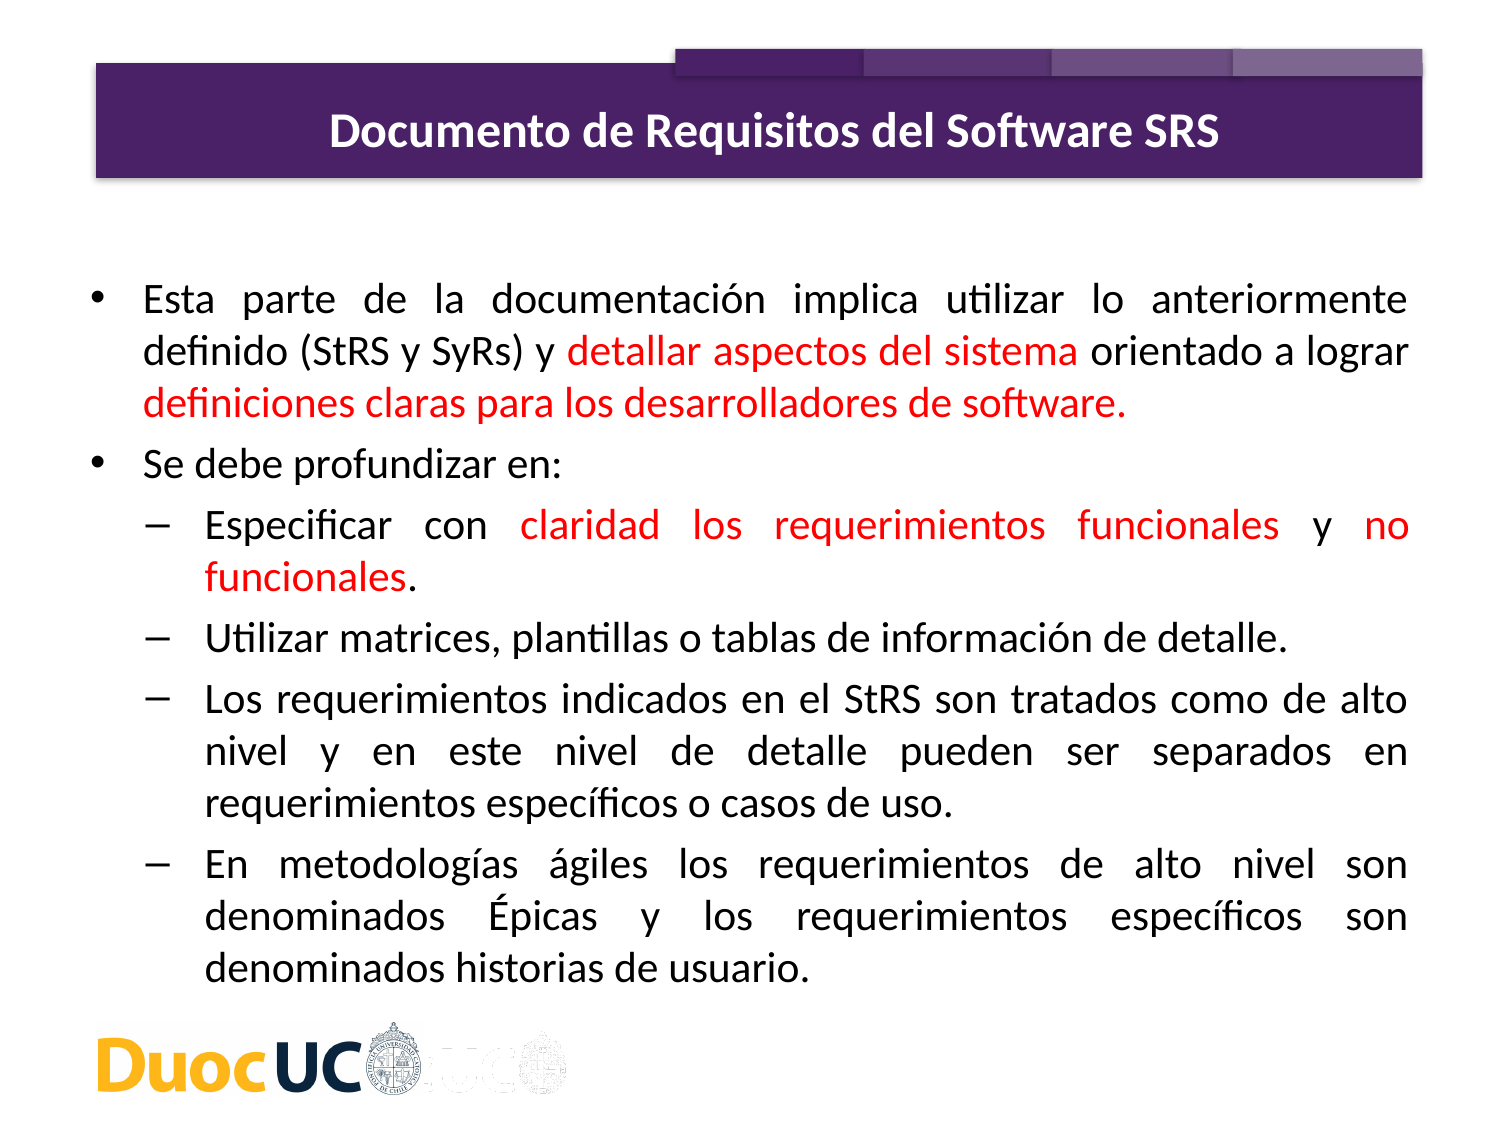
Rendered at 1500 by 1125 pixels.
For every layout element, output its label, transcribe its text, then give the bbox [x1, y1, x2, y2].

list Esta parte de la documentación implica utilizar lo anteriormente definido (StRS y SyRs) y detallar aspectos del sistema orientado a lograr definiciones claras para los desarrolladores de software. Se debe profundizar en: Especificar con claridad los requerimientos funcionales y no funcionales. Utilizar matrices, plantillas o tablas de información de detalle. Los requerimientos indicados en el StRS son tratados como de alto nivel y en este nivel de detalle pueden ser separados en requerimientos específicos o casos de uso. En metodologías ágiles los requerimientos de alto nivel son denominados Épicas y los requerimientos específicos son denominados historias de usuario. [75, 262, 1425, 1005]
picture [96, 1021, 566, 1095]
text_box Documento de Requisitos del Software SRS [99, 89, 1450, 165]
